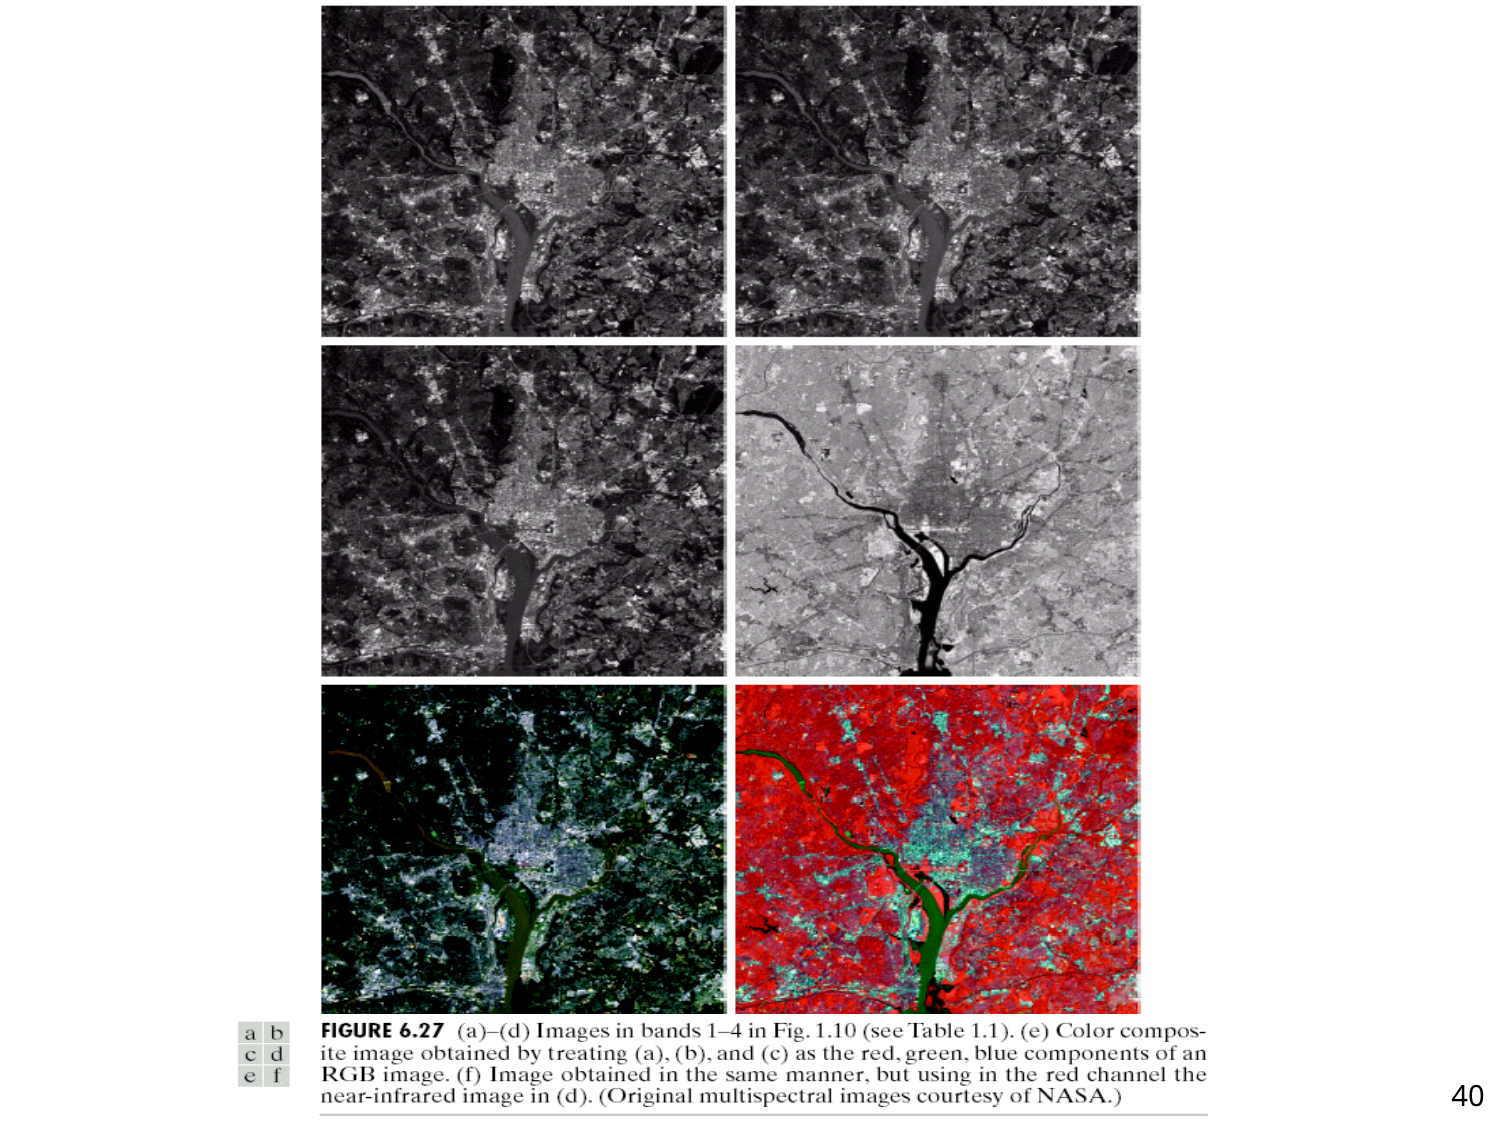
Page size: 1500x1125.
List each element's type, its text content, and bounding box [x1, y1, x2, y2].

slide_number 40 [1234, 1082, 1500, 1125]
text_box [229, 0, 1223, 1125]
